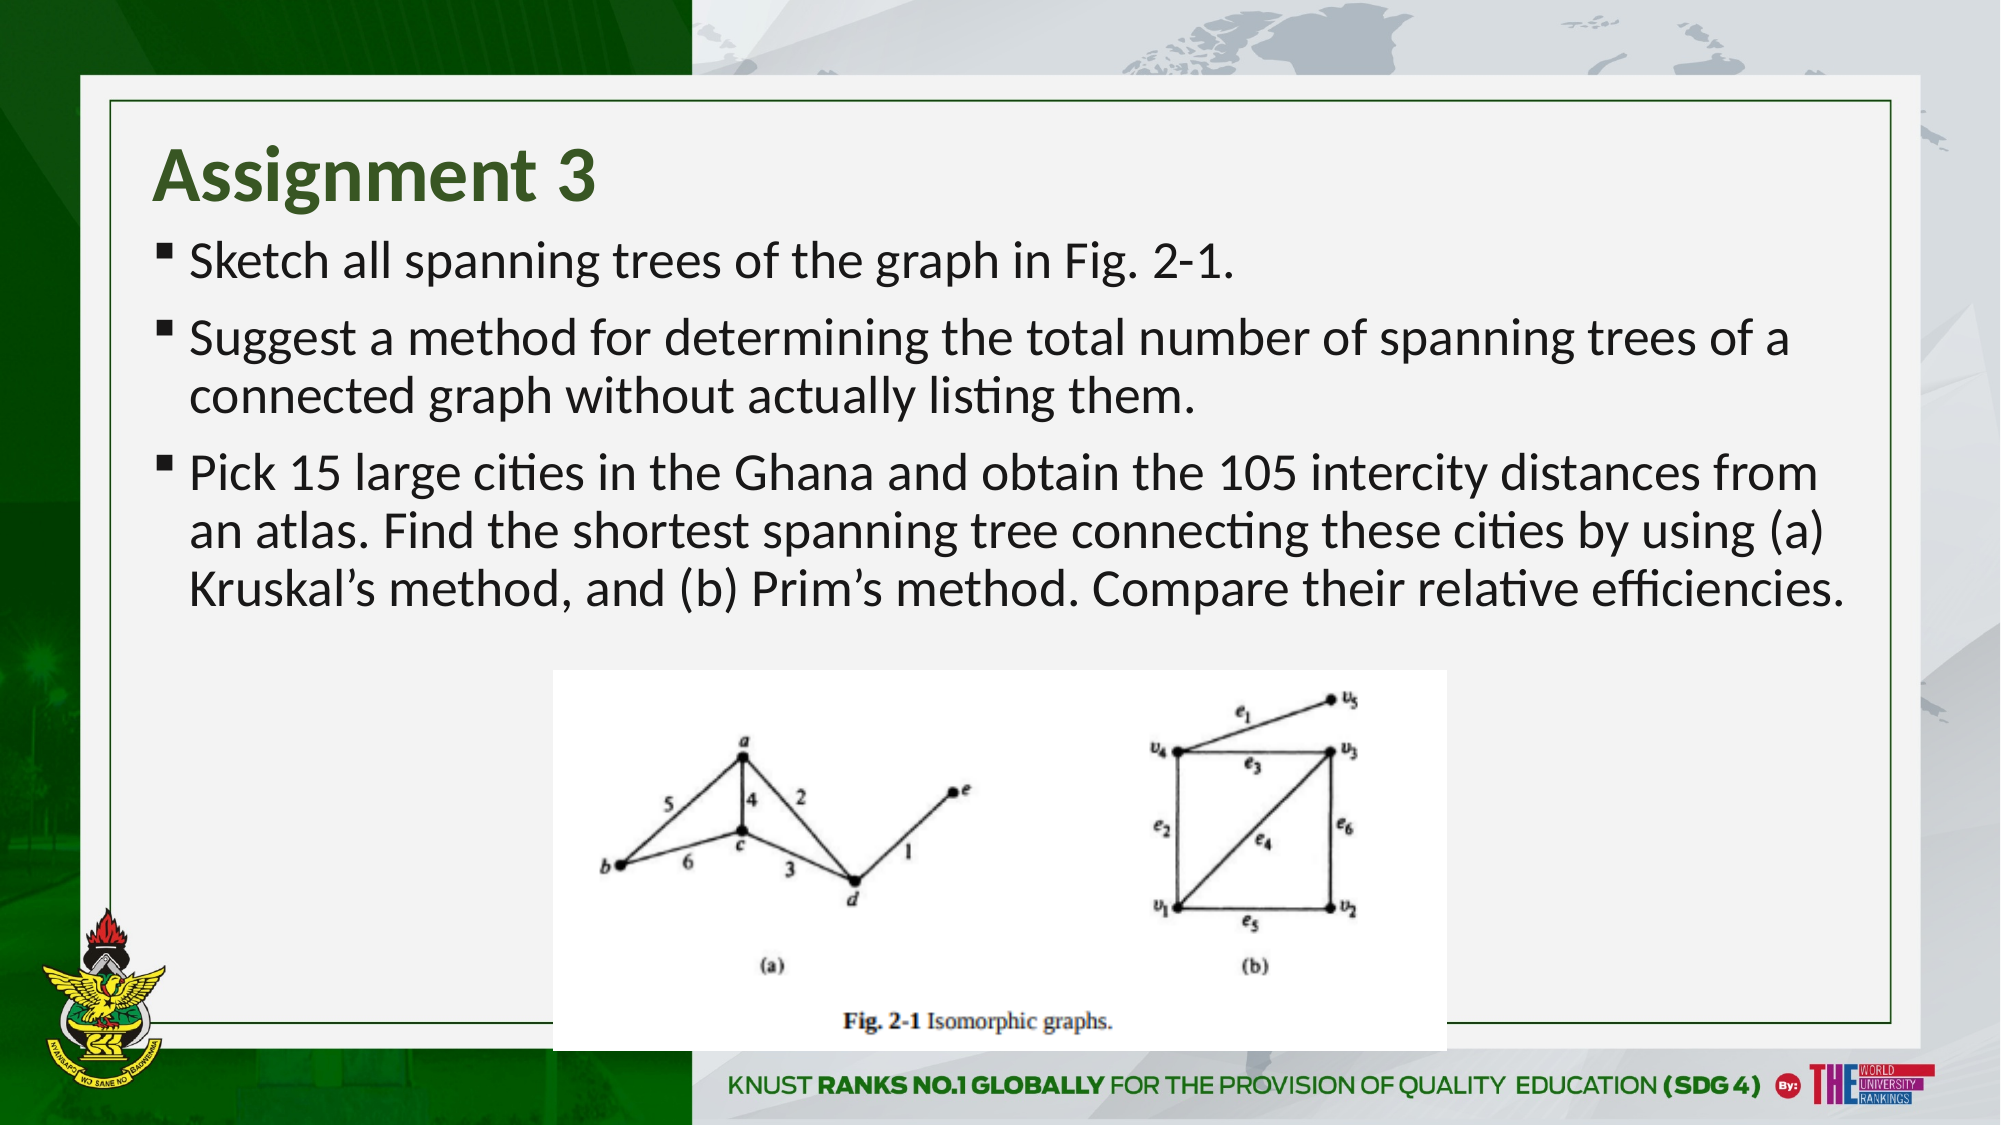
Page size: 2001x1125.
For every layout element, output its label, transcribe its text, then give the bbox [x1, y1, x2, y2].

title Assignment 3 [137, 99, 1863, 224]
list Sketch all spanning trees of the graph in Fig. 2-1. Suggest a method for determining the total number of spanning trees of a connected graph without actually listing them. Pick 15 large cities in the Ghana and obtain the 105 intercity distances from an atlas. Find the shortest spanning tree connecting these cities by using (a) Kruskal’s method, and (b) Prim’s method. Compare their relative efficiencies. [137, 224, 1863, 671]
picture [0, 0, 2001, 1125]
